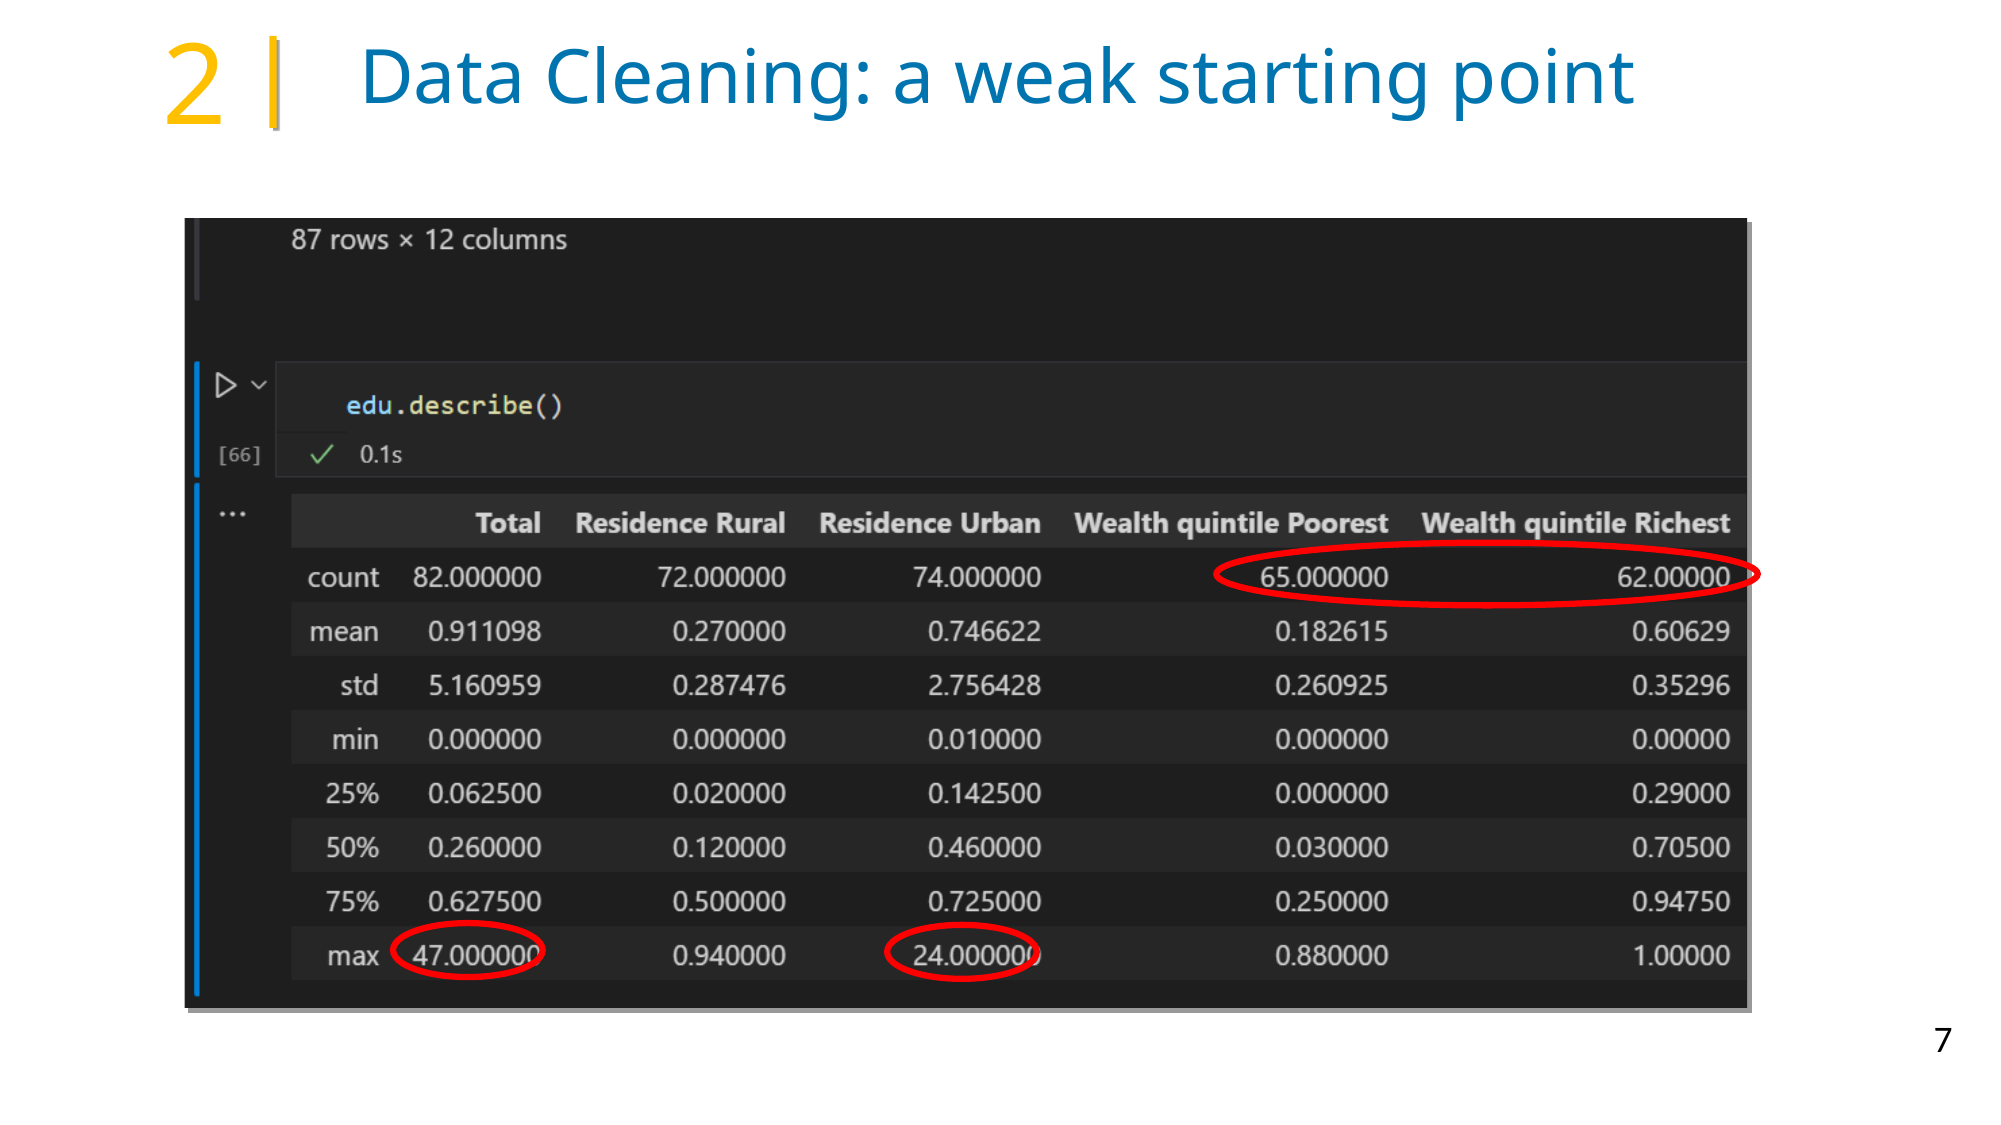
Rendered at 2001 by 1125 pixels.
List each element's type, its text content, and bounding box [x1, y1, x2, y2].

list 2 [0, 19, 390, 158]
text_box 7 [1903, 1007, 1968, 1068]
list Data Cleaning: a weak starting point [330, 31, 1666, 210]
text_box [1748, 565, 1758, 583]
text_box [269, 35, 277, 128]
picture [184, 218, 1748, 1008]
